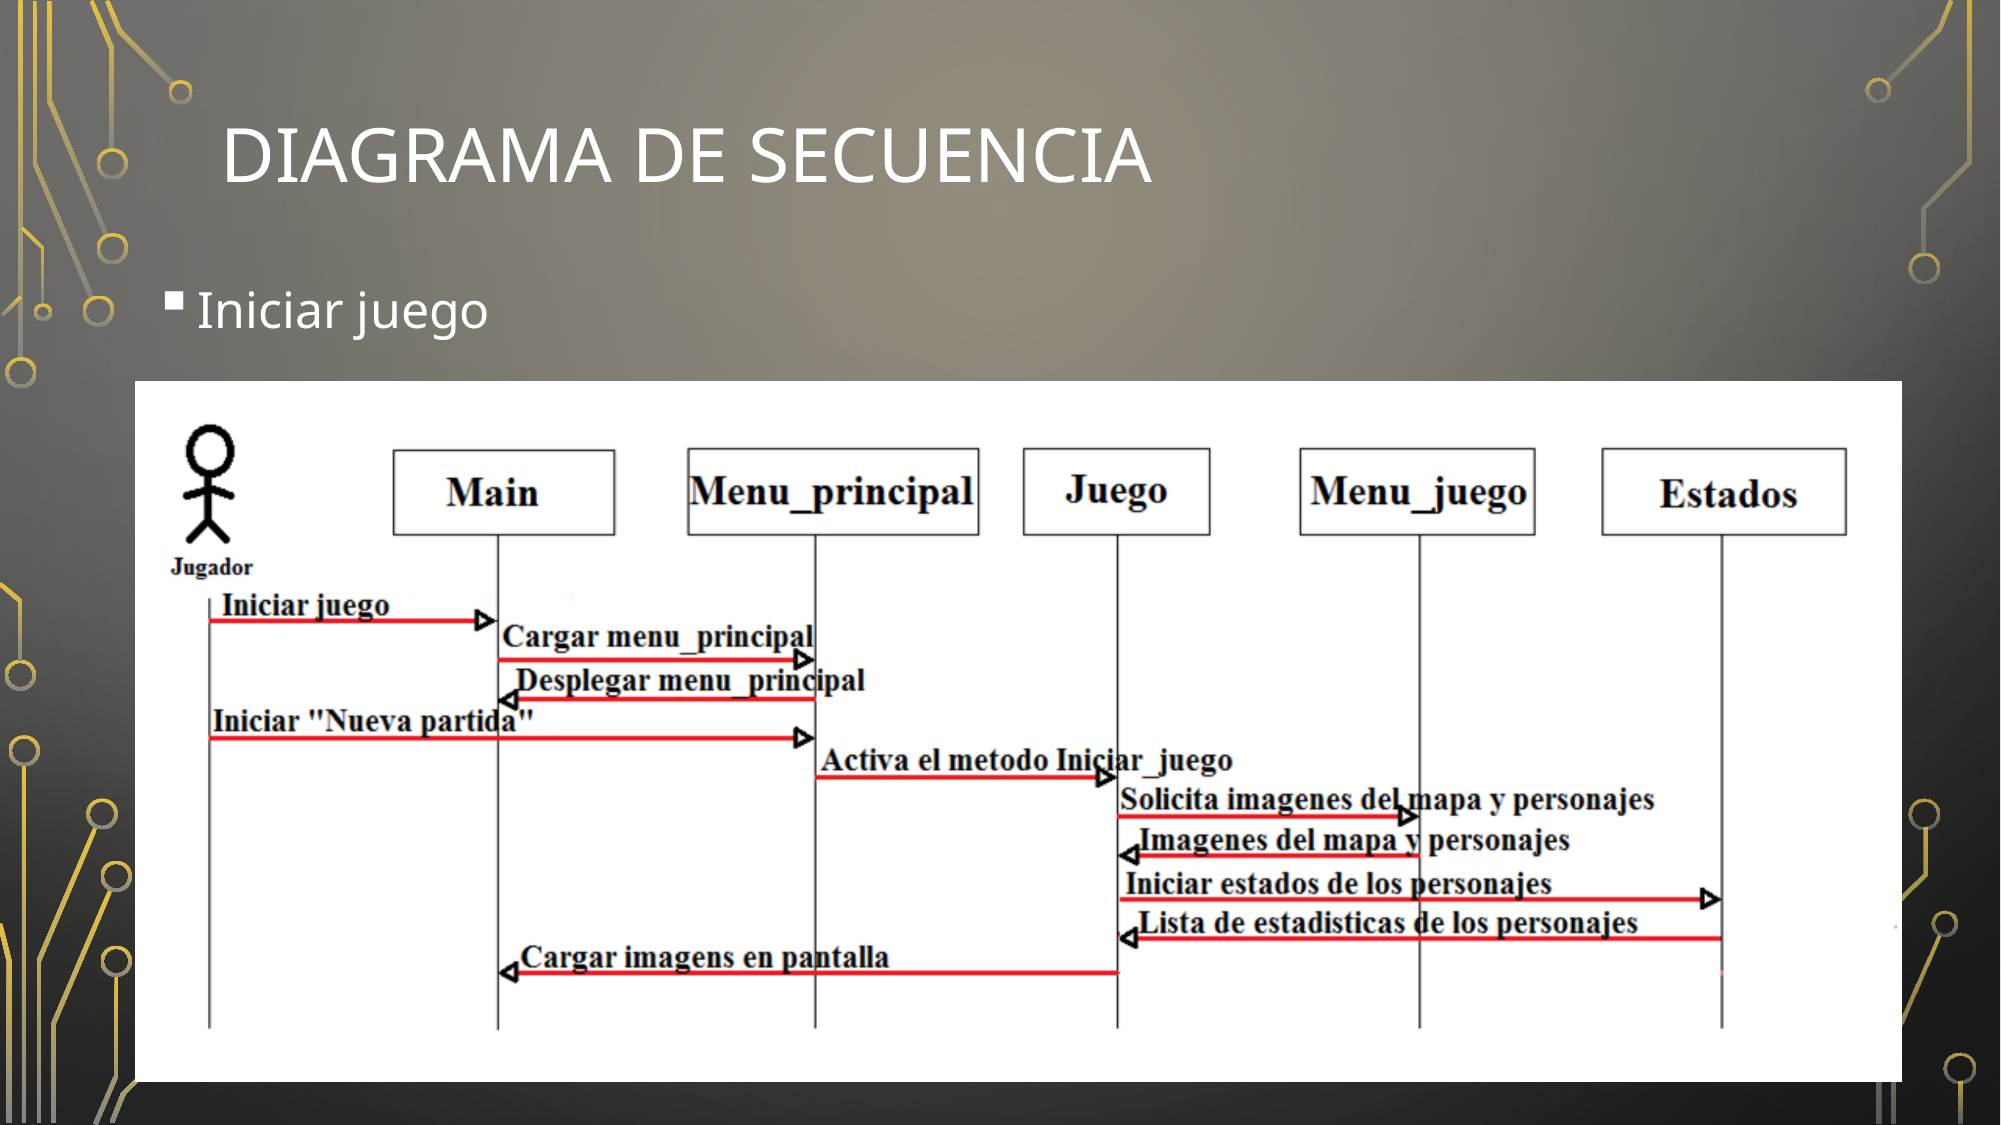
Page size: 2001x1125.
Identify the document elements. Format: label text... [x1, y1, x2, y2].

text_box Iniciar juego [144, 259, 1770, 381]
title Diagrama de secuencia [205, 36, 1831, 280]
picture [135, 381, 1902, 1082]
